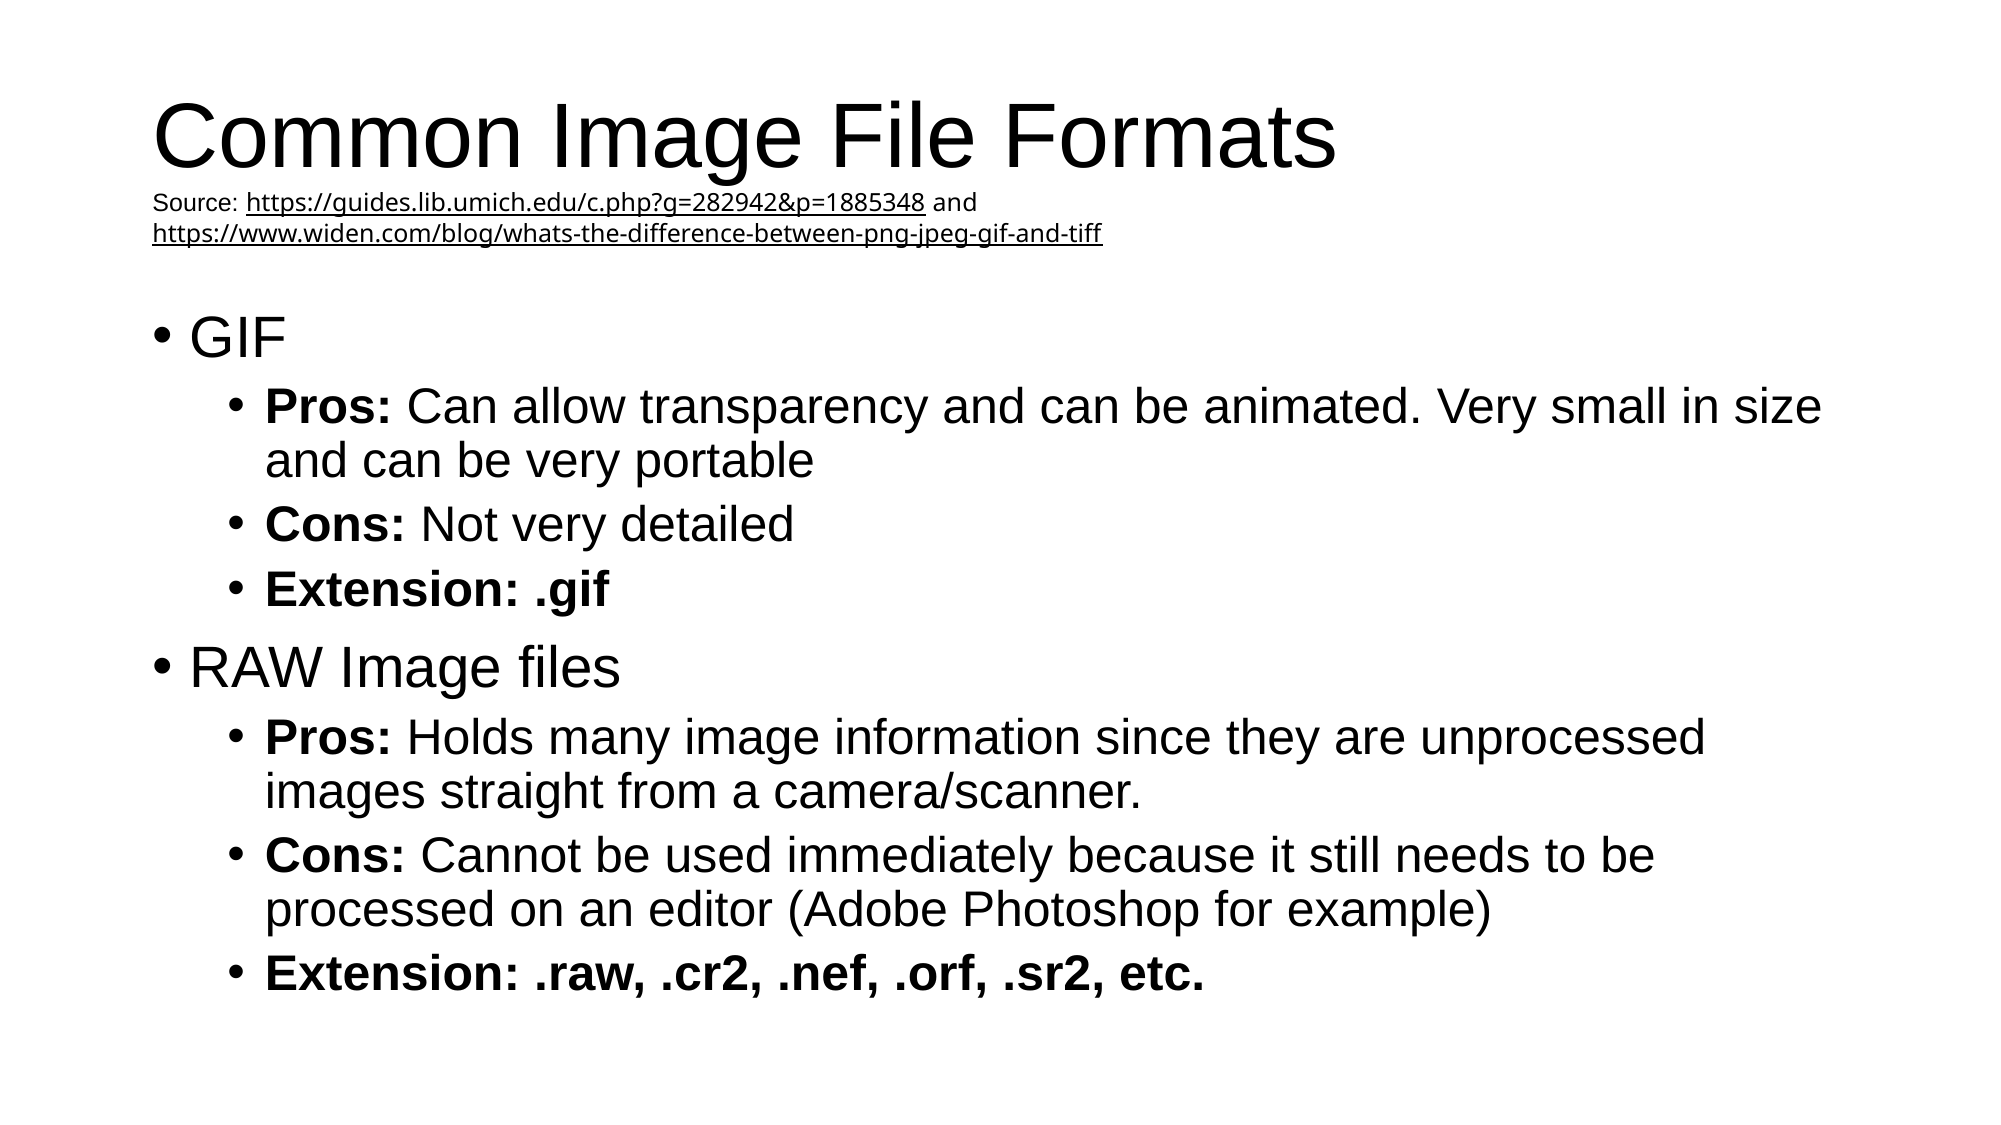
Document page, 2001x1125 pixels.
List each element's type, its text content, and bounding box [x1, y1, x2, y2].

list GIF Pros: Can allow transparency and can be animated. Very small in size and can be very portable Cons: Not very detailed Extension: .gif RAW Image files Pros: Holds many image information since they are unprocessed images straight from a camera/scanner. Cons: Cannot be used immediately because it still needs to be processed on an editor (Adobe Photoshop for example) Extension: .raw, .cr2, .nef, .orf, .sr2, etc. [137, 299, 1863, 1083]
title Common Image File Formats Source: https://guides.lib.umich.edu/c.php?g=282942&p=1885348 and https://www.widen.com/blog/whats-the-difference-between-png-jpeg-gif-and-tiff [137, 59, 1863, 278]
